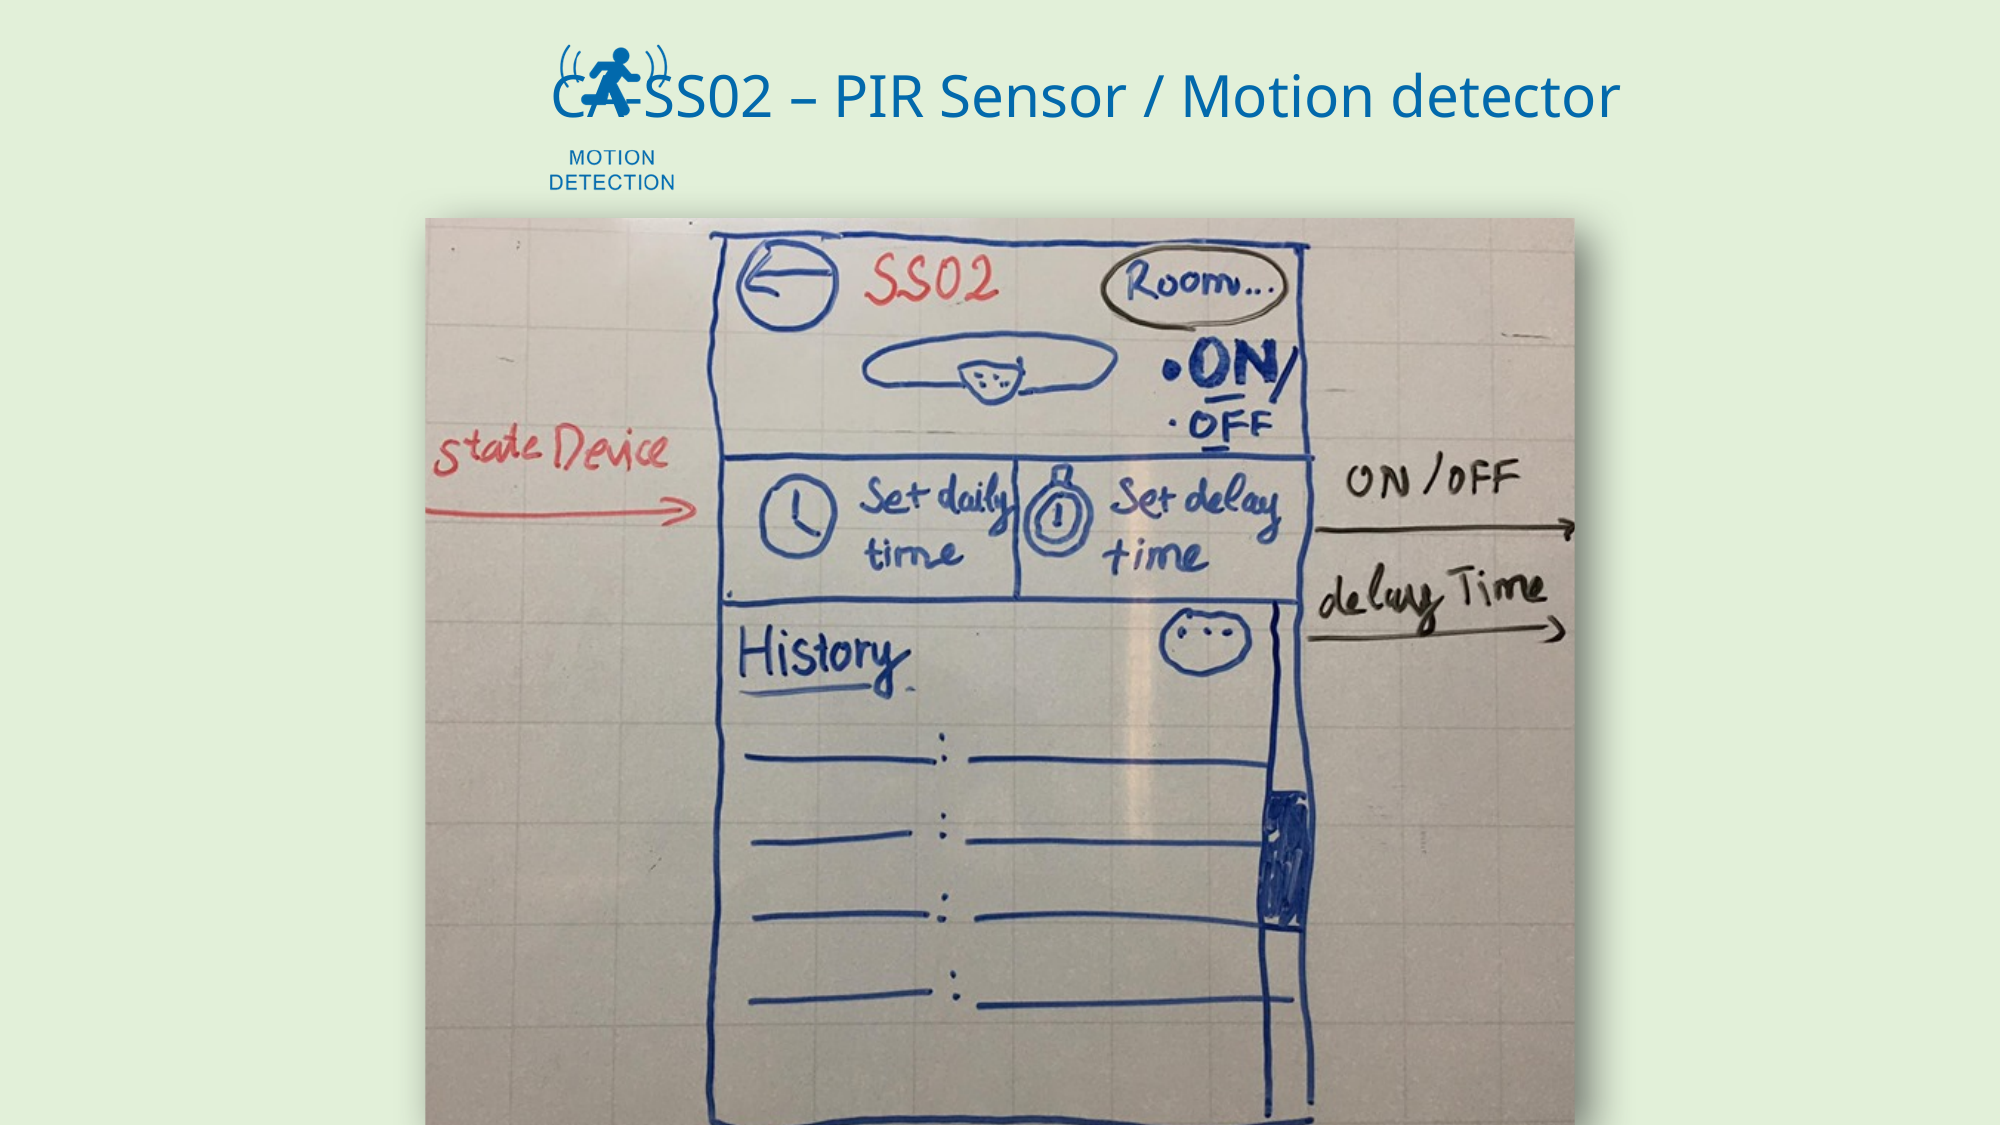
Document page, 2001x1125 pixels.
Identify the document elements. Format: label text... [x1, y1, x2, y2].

text_box CA-SS02 – PIR Sensor / Motion detector [712, 51, 1637, 137]
picture [425, 15, 1575, 1125]
